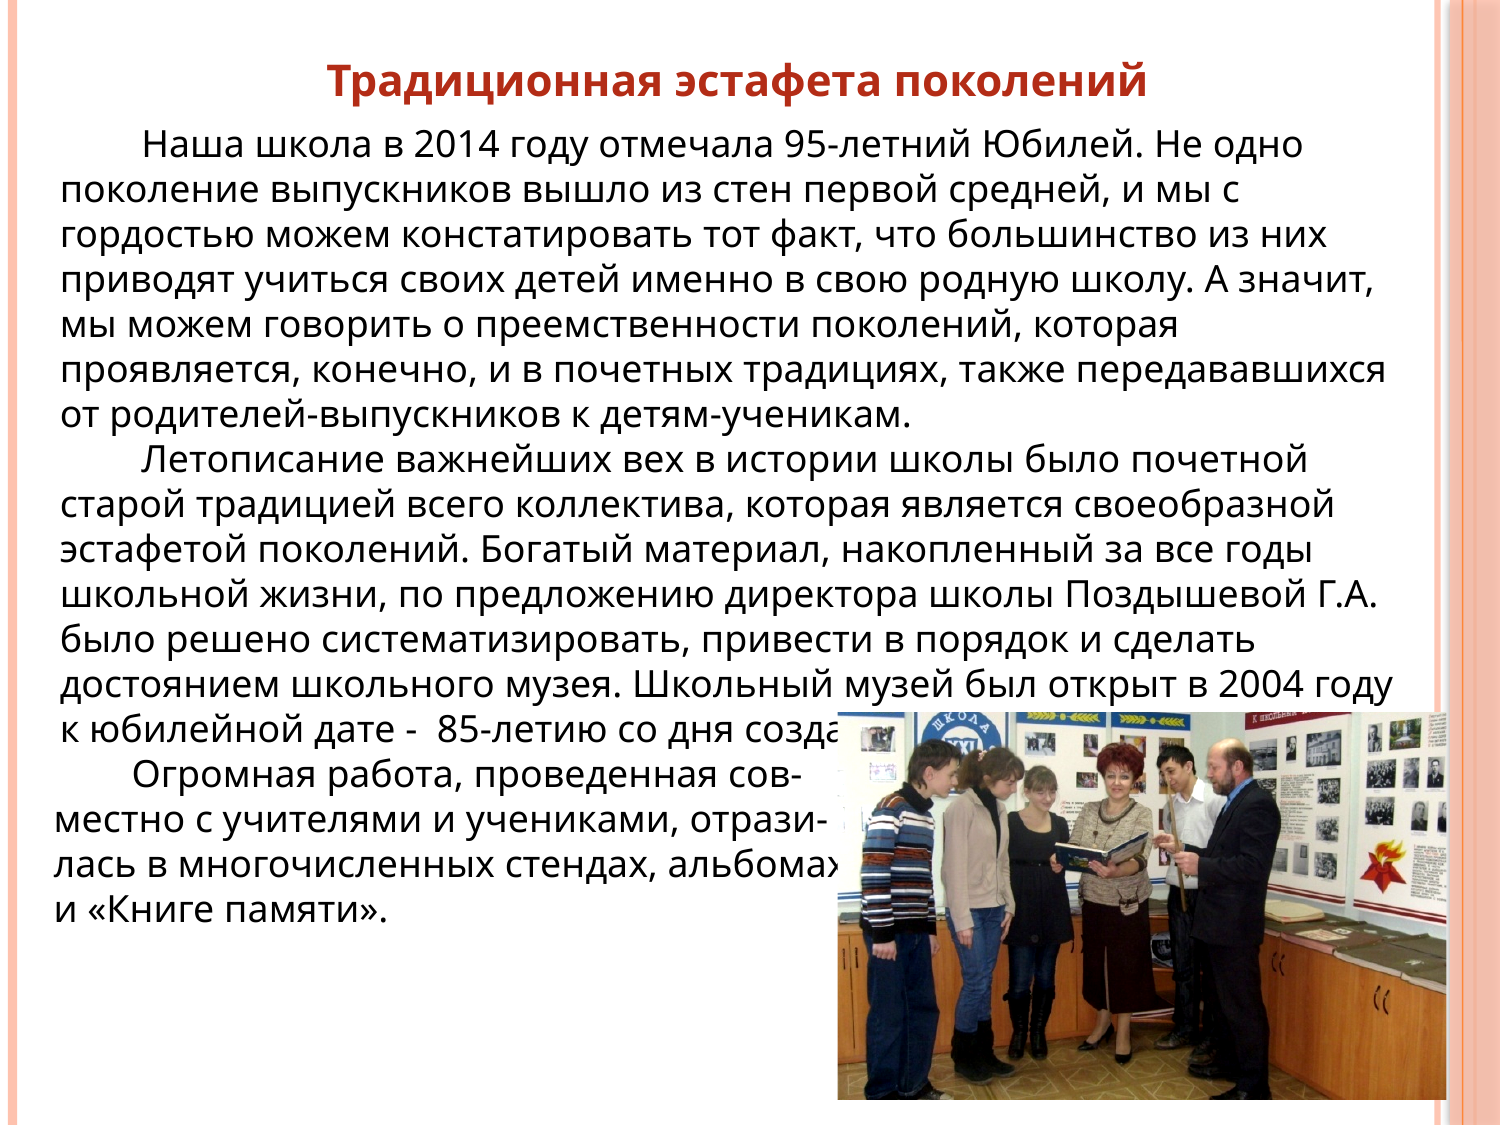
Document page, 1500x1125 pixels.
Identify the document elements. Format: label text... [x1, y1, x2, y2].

picture [836, 711, 1447, 1101]
text_box Традиционная эстафета поколений [75, 45, 1400, 113]
list Наша школа в 2014 году отмечала 95-летний Юбилей. Не одно поколение выпускников вышло из стен первой средней, и мы с гордостью можем констатировать тот факт, что большинство из них приводят учиться своих детей именно в свою родную школу. А значит, мы можем говорить о преемственности поколений, которая проявляется, конечно, и в почетных традициях, также передававшихся от родителей-выпускников к детям-ученикам. Летописание важнейших вех в истории школы было почетной старой традицией всего коллектива, которая является своеобразной эстафетой поколений. Богатый материал, накопленный за все годы школьной жизни, по предложению директора школы Поздышевой Г.А. было решено систематизировать, привести в порядок и сделать достоянием школьного музея. Школьный музей был открыт в 2004 году к юбилейной дате - 85-летию со дня создания первой средней. Огромная работа, проведенная сов- местно с учителями и учениками, отрази- лась в многочисленных стендах, альбомах и «Книге памяти». [0, 112, 1438, 1088]
